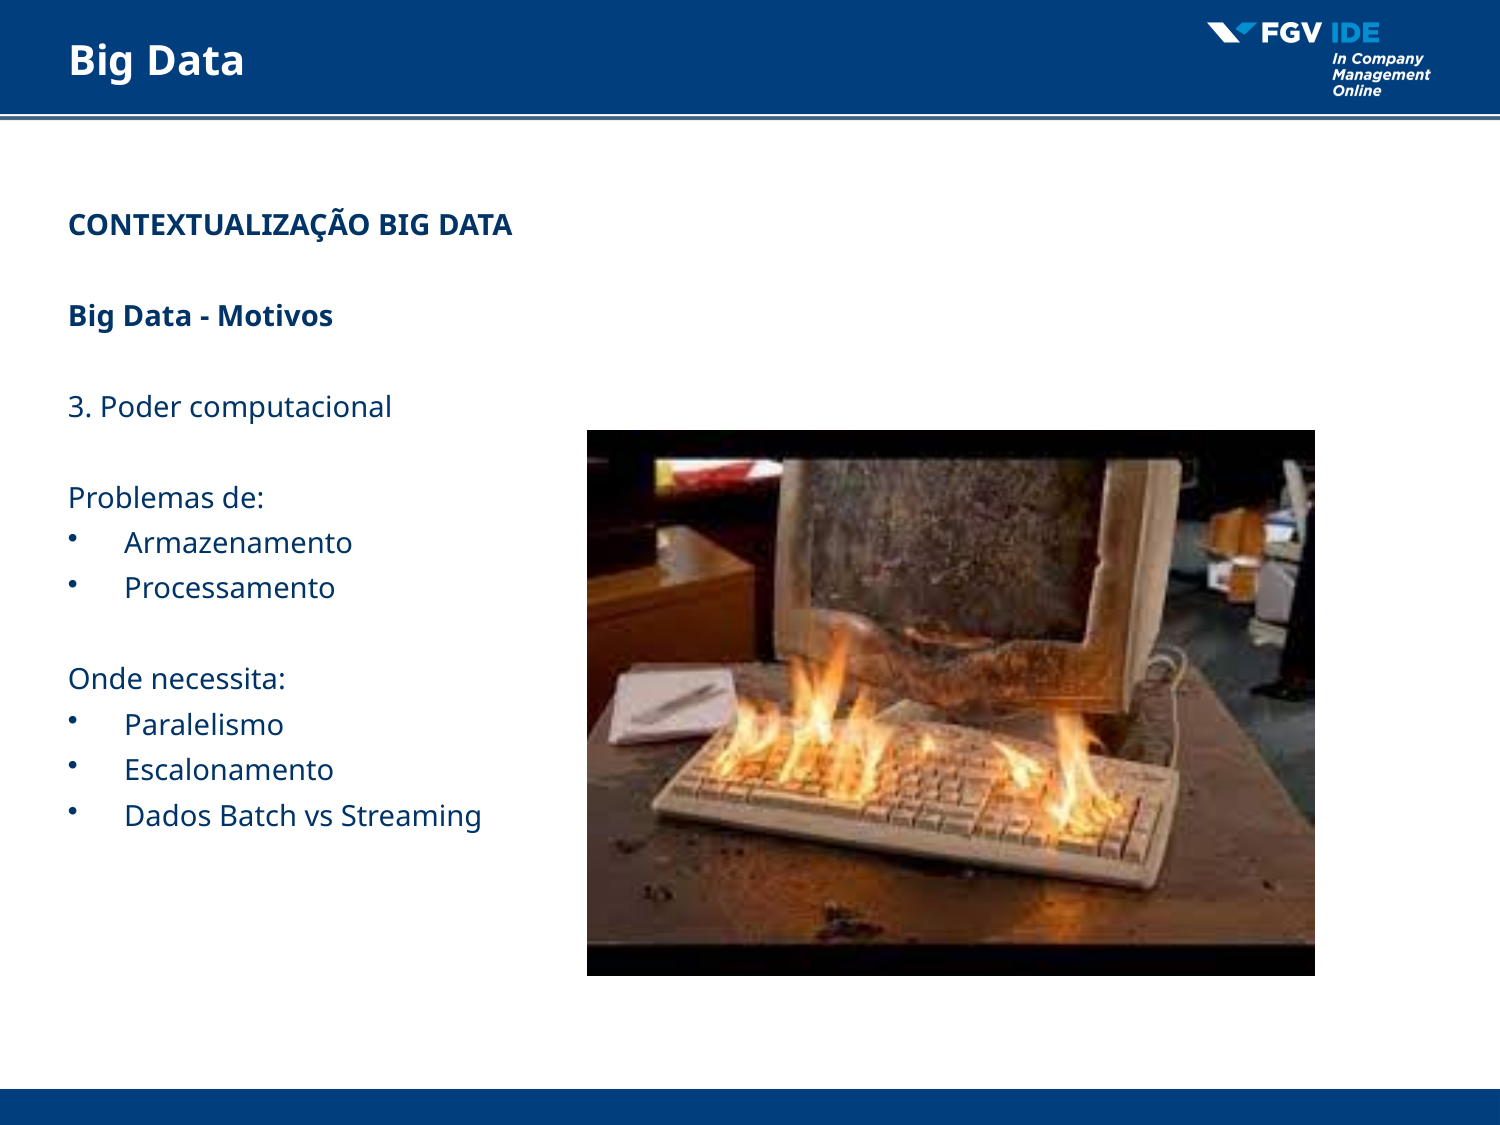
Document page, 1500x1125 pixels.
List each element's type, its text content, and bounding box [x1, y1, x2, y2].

text_box Big Data [53, 26, 881, 95]
list CONTEXTUALIZAÇÃO BIG DATA Big Data - Motivos 3. Poder computacional Problemas de: Armazenamento Processamento Onde necessita: Paralelismo Escalonamento Dados Batch vs Streaming Fonte: UNECE Statistics wikis [53, 149, 1447, 1059]
picture [0, 0, 1500, 1125]
